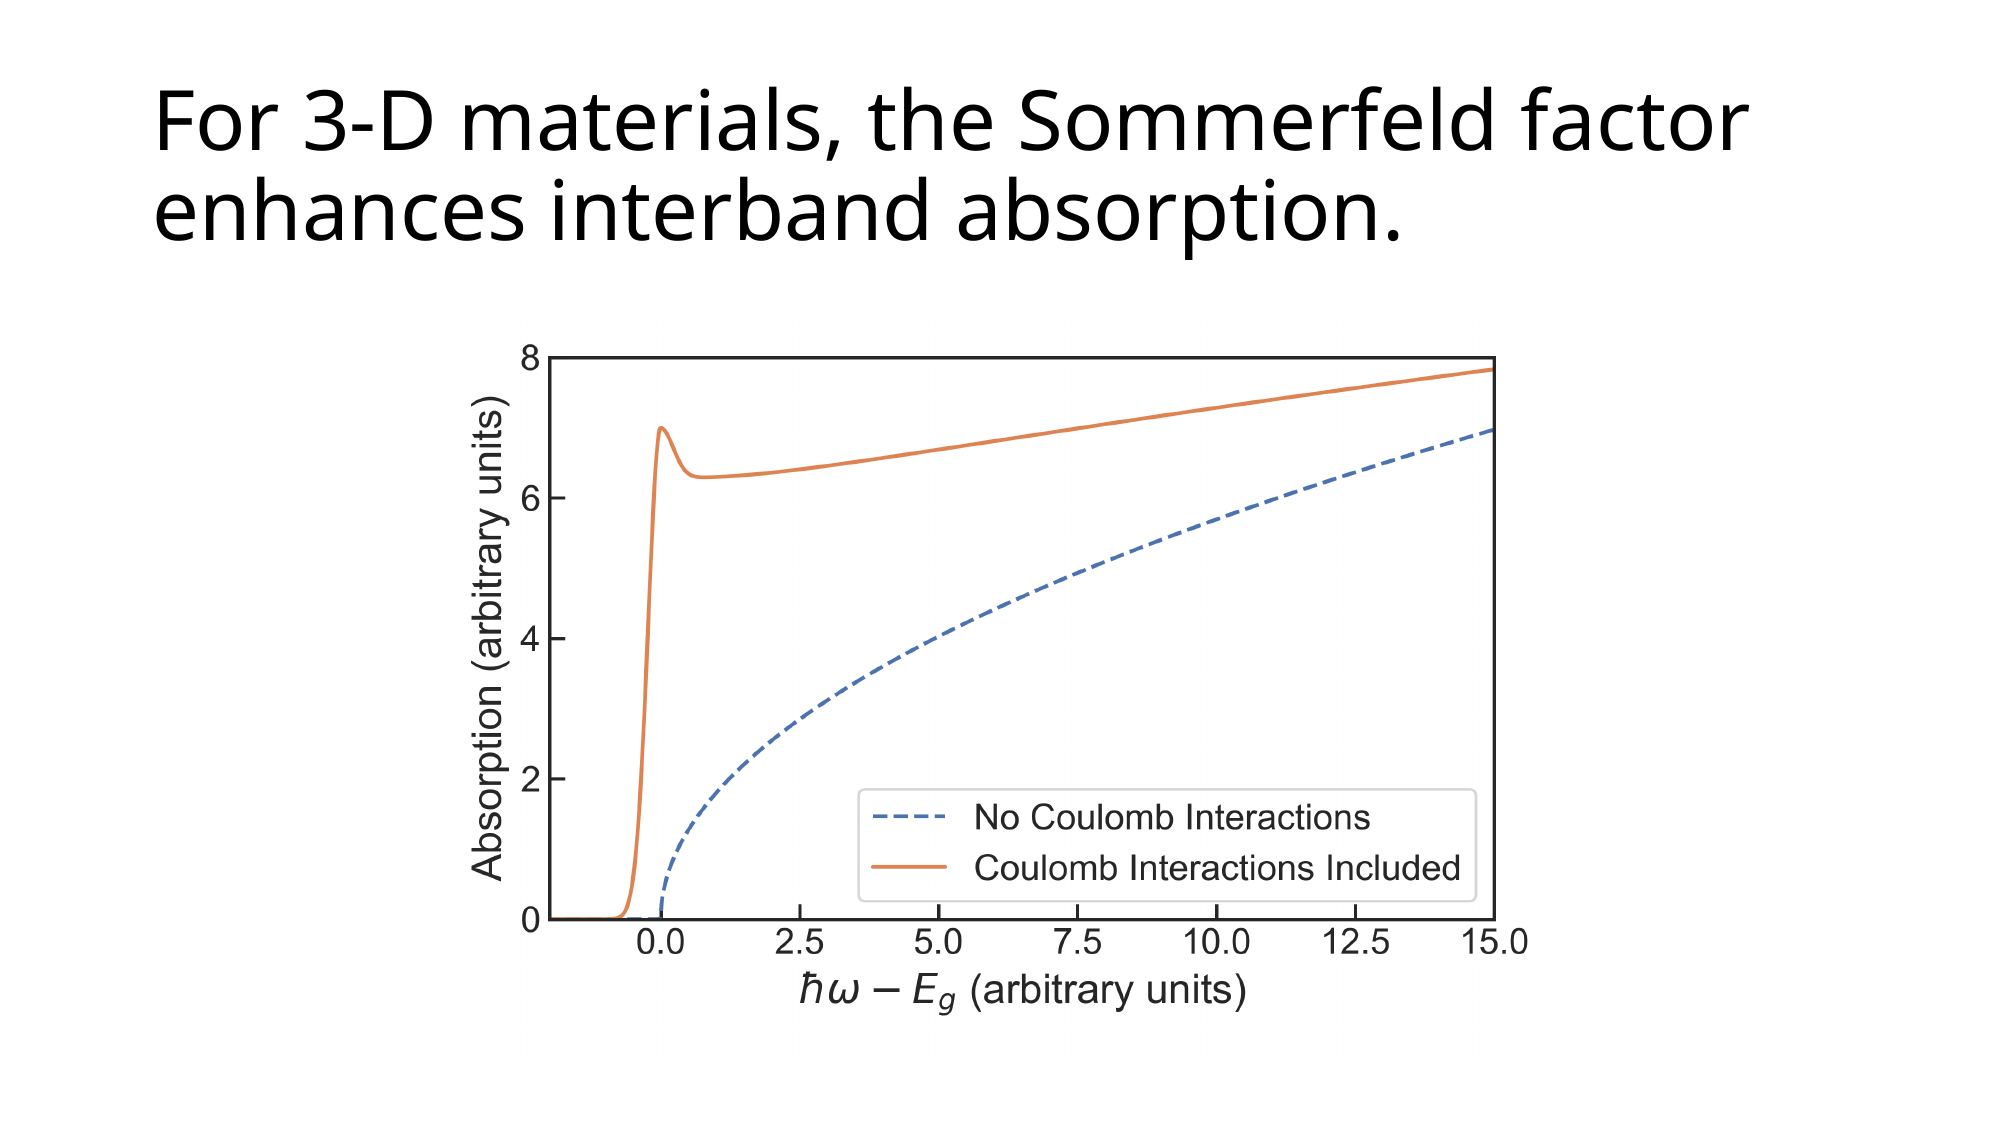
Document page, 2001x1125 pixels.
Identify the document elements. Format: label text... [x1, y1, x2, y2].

picture [443, 315, 1557, 1058]
title For 3-D materials, the Sommerfeld factor enhances interband absorption. [137, 59, 1863, 278]
